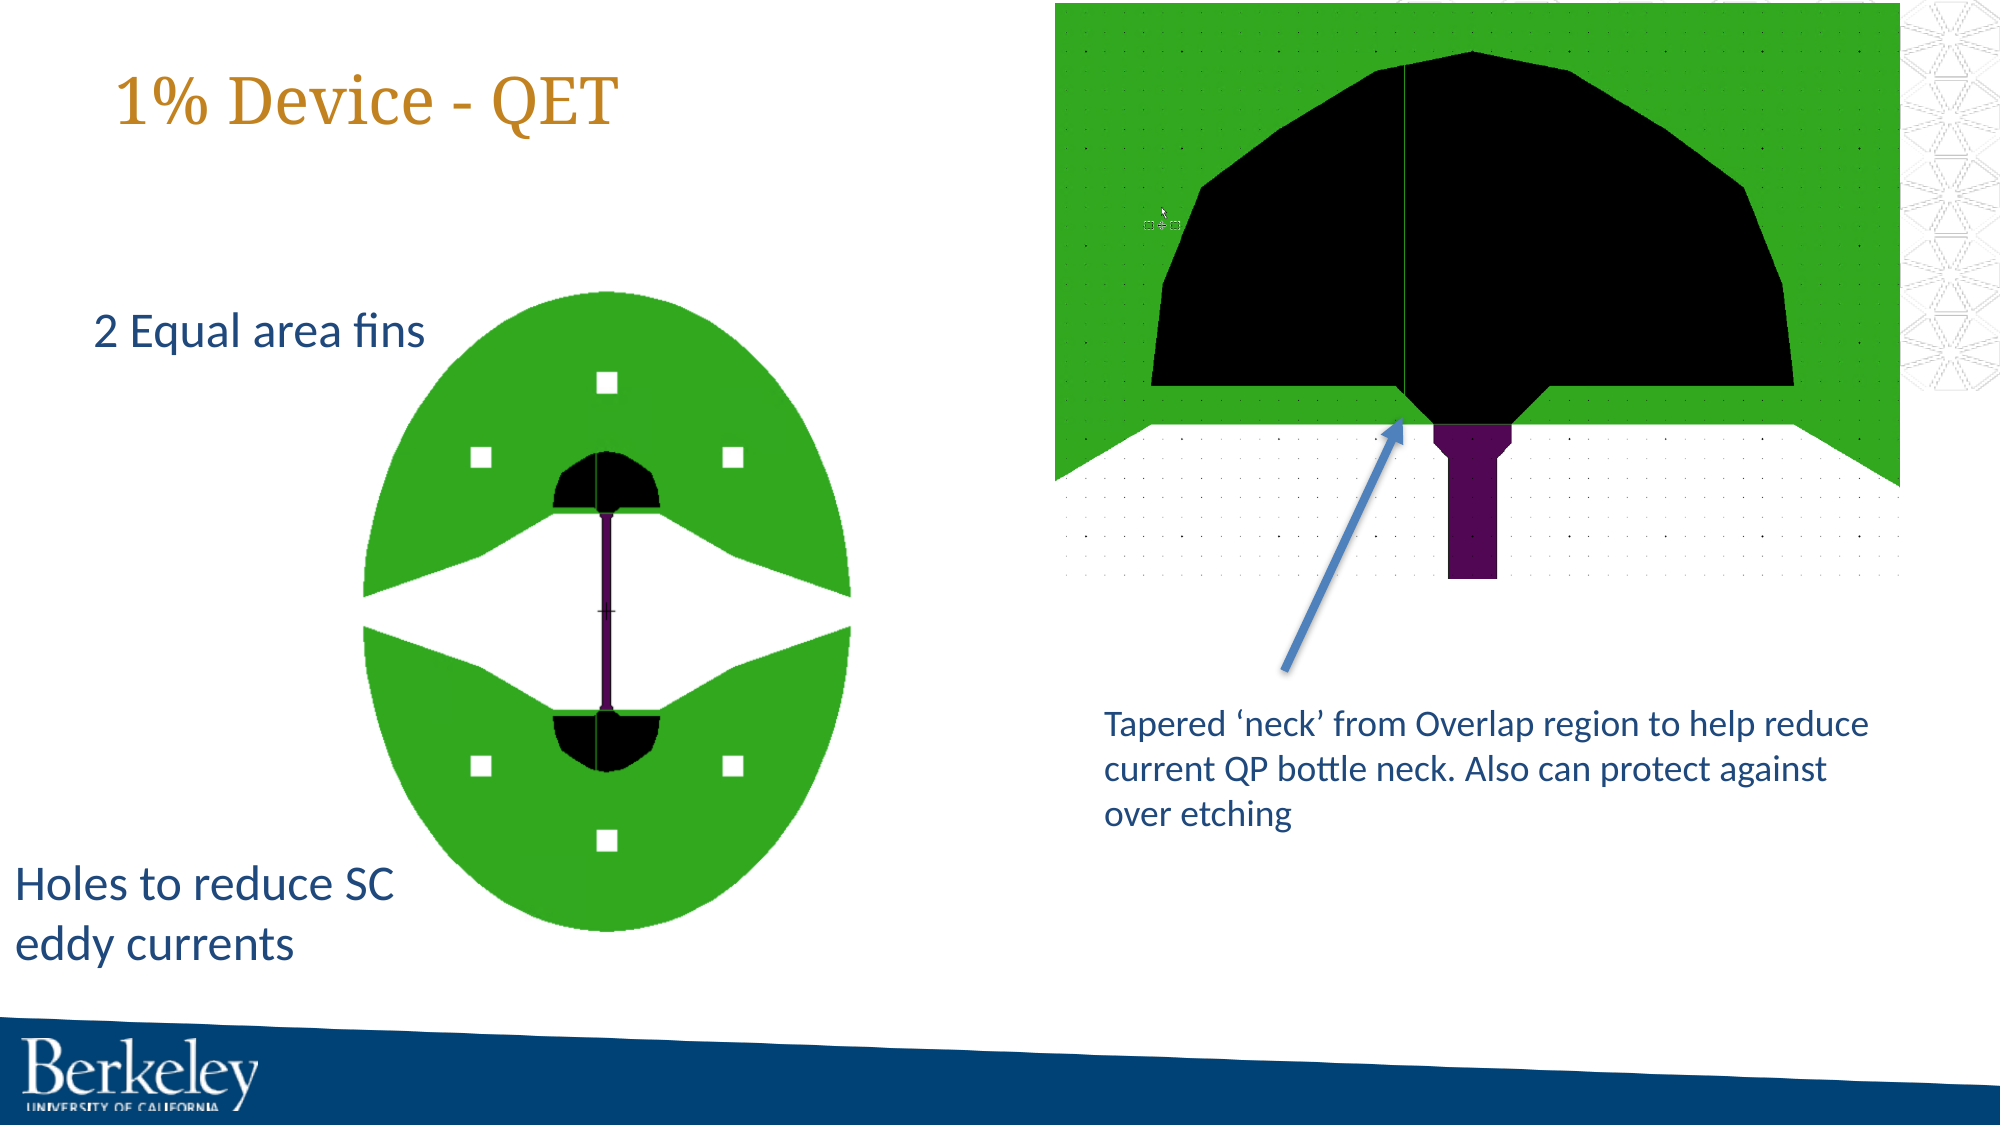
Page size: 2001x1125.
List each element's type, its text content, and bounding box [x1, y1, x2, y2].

text_box 2 Equal area fins [78, 290, 273, 366]
picture [279, 256, 911, 980]
title 1% Device - QET [99, 3, 1052, 193]
text_box Tapered ‘neck’ from Overlap region to help reduce current QP bottle neck. Also can protect against over etching [1089, 691, 1898, 842]
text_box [1283, 416, 1403, 672]
text_box Holes to reduce SC eddy currents [0, 842, 273, 978]
picture [1054, 3, 1901, 579]
